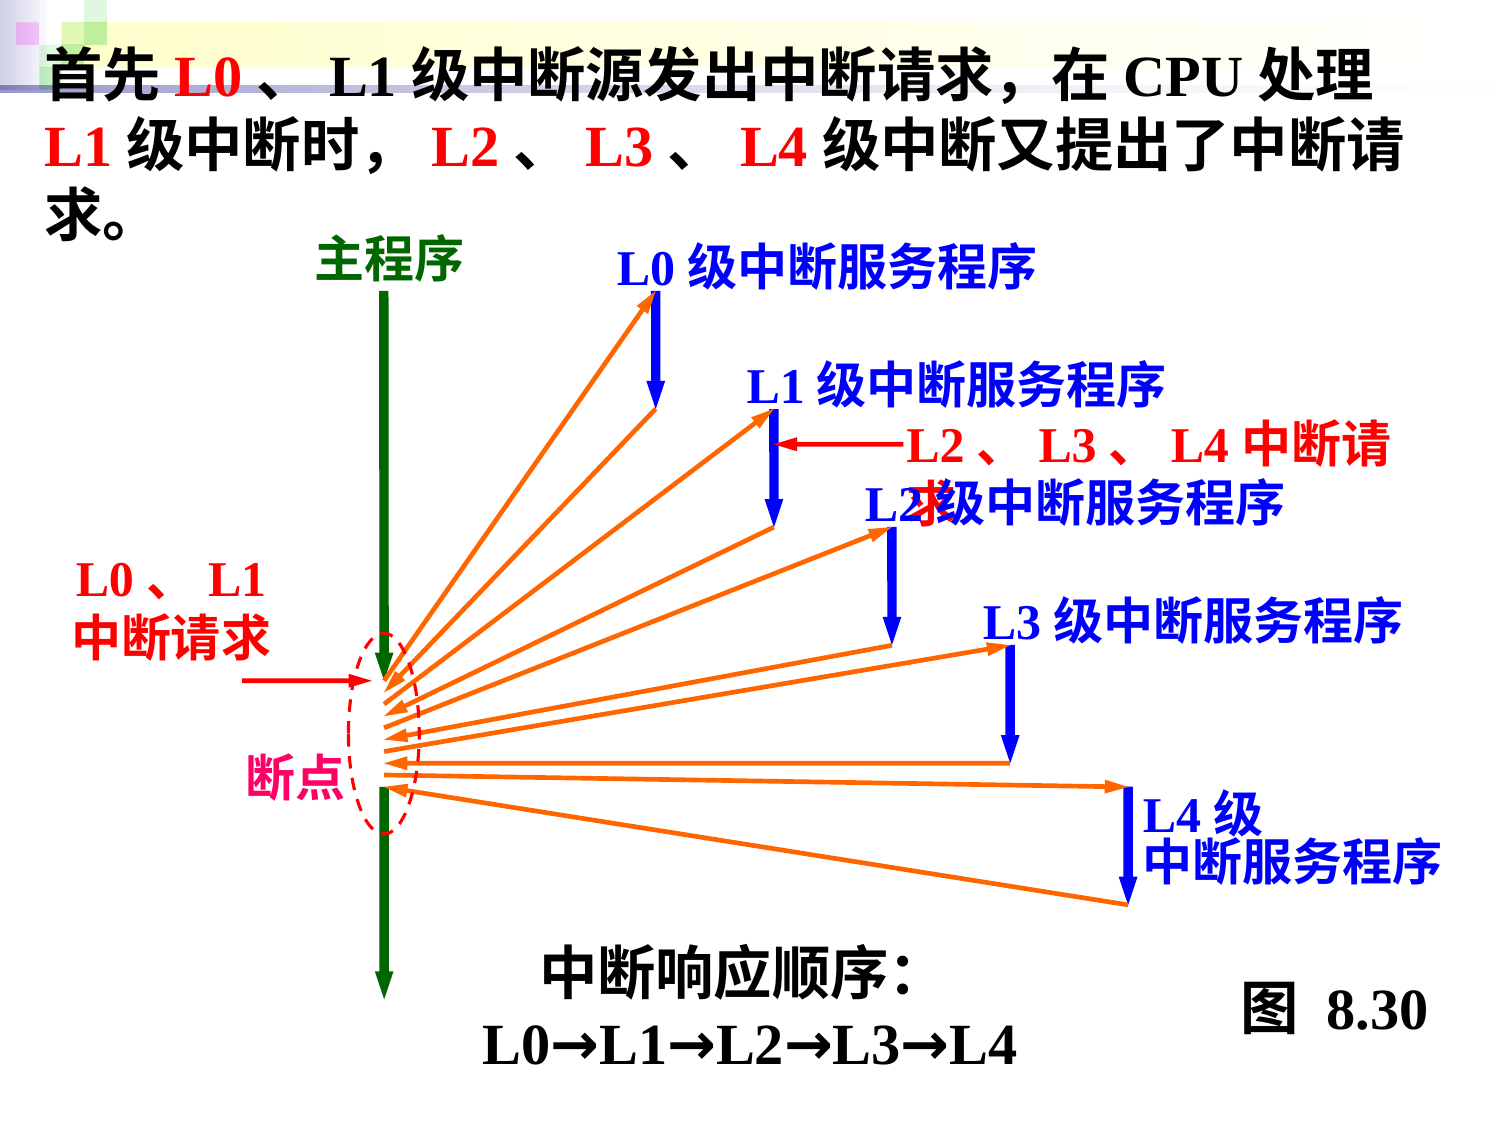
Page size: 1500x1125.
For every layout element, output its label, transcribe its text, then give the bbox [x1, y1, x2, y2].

text_box L2、L3、L4中断请求 [891, 404, 1424, 540]
list 首先L0、L1级中断源发出中断请求，在CPU处理L1级中断时，L2、L3、L4级中断又提出了中断请求。 [29, 30, 1448, 197]
text_box [404, 303, 652, 651]
text_box 断点 [218, 739, 372, 815]
text_box [1006, 657, 1015, 763]
text_box L3级中断服务程序 [950, 593, 1436, 657]
text_box [887, 540, 897, 645]
text_box [1123, 892, 1131, 904]
text_box [242, 674, 354, 687]
text_box L2级中断服务程序 [832, 475, 1318, 539]
text_box 图 8.30 [1198, 964, 1471, 1049]
text_box L0、L1 中断请求 [41, 538, 302, 674]
text_box [651, 303, 660, 409]
text_box L4级 中断服务程序 [1128, 786, 1471, 898]
text_box [769, 445, 779, 528]
text_box L0级中断服务程序 [584, 239, 1070, 303]
text_box [414, 421, 766, 681]
text_box 主程序 [289, 219, 490, 295]
text_box L1级中断服务程序 [714, 357, 1200, 421]
text_box [417, 775, 1128, 793]
text_box [773, 438, 891, 451]
text_box 中断响应顺序：L0→L1→L2→L3→L4 [312, 928, 1188, 1084]
text_box [348, 633, 420, 835]
